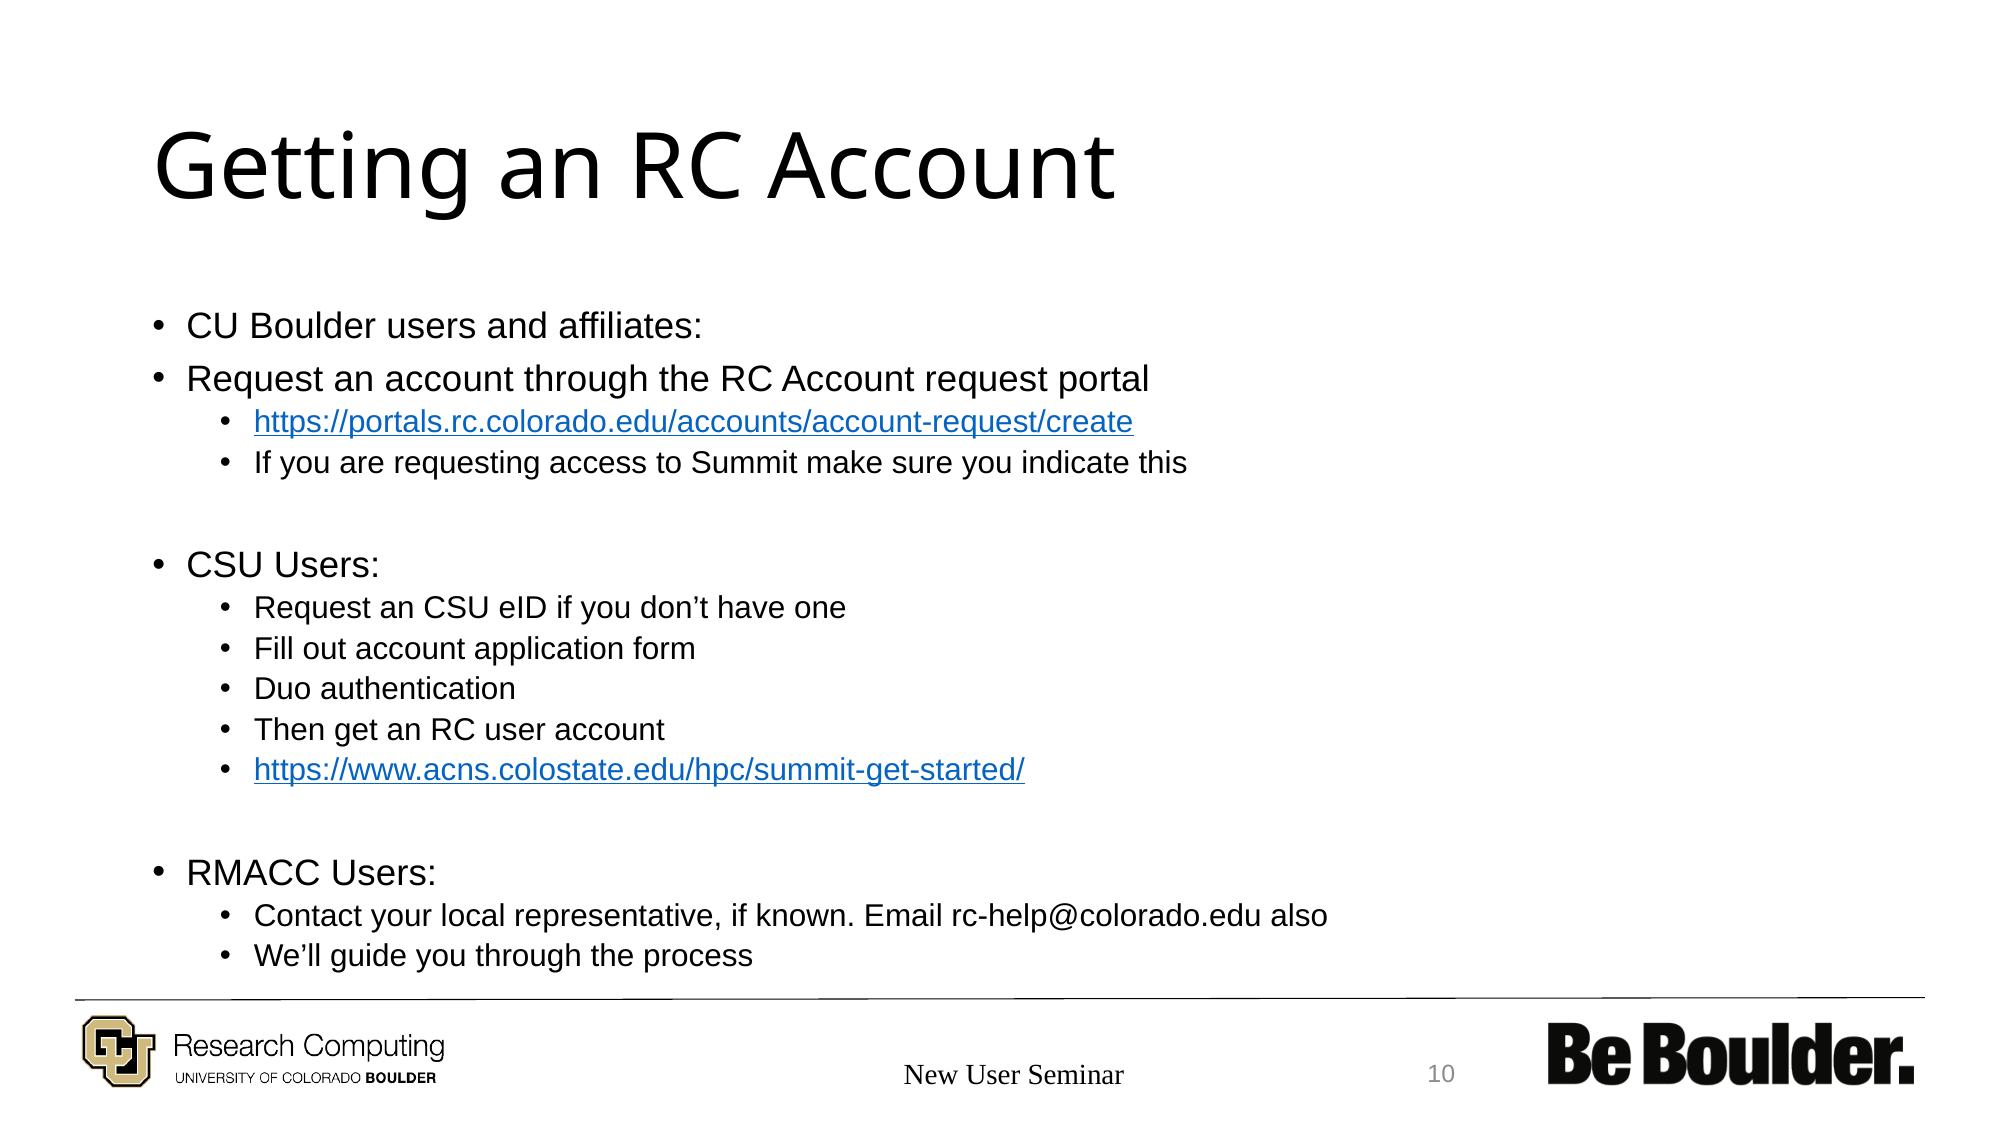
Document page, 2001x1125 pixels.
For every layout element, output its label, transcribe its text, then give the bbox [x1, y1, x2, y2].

picture [81, 1015, 444, 1088]
title Getting an RC Account [137, 59, 1863, 278]
slide_number 10 [1412, 1042, 1525, 1103]
list CU Boulder users and affiliates: Request an account through the RC Account request portal https://portals.rc.colorado.edu/accounts/account-request/create If you are requesting access to Summit make sure you indicate this CSU Users: Request an CSU eID if you don’t have one Fill out account application form Duo authentication Then get an RC user account https://www.acns.colostate.edu/hpc/summit-get-started/ RMACC Users: Contact your local representative, if known. Email rc-help@colorado.edu also We’ll guide you through the process [137, 299, 1863, 983]
footer New User Seminar [676, 1042, 1352, 1103]
picture [1524, 1015, 1938, 1088]
